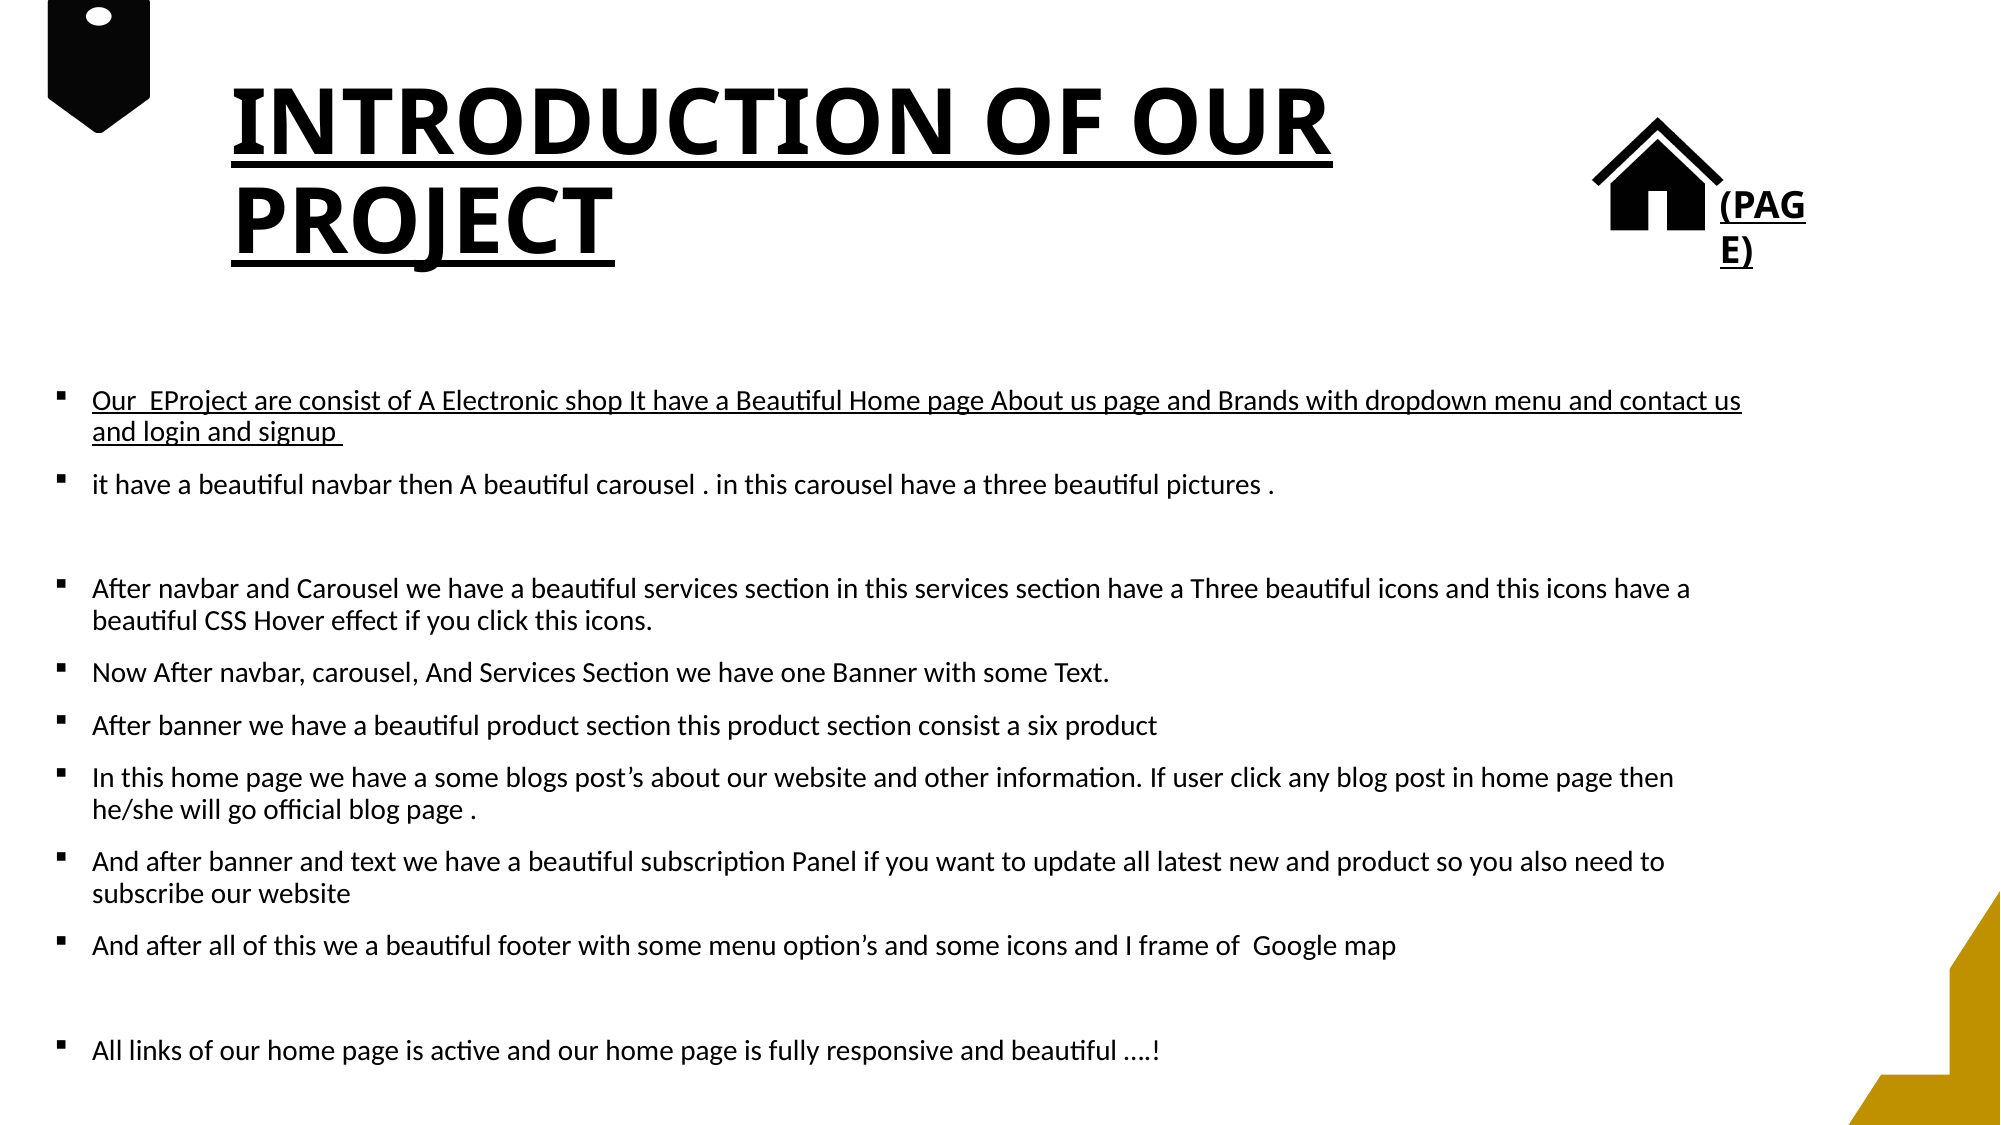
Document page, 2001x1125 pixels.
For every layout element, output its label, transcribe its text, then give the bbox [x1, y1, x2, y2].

text_box [0, 0, 217, 151]
picture [1582, 98, 1733, 249]
text_box [1847, 889, 2000, 1125]
list Our EProject are consist of A Electronic shop It have a Beautiful Home page About us page and Brands with dropdown menu and contact us and login and signup it have a beautiful navbar then A beautiful carousel . in this carousel have a three beautiful pictures . After navbar and Carousel we have a beautiful services section in this services section have a Three beautiful icons and this icons have a beautiful CSS Hover effect if you click this icons. Now After navbar, carousel, And Services Section we have one Banner with some Text. After banner we have a beautiful product section this product section consist a six product In this home page we have a some blogs post’s about our website and other information. If user click any blog post in home page then he/she will go official blog page . And after banner and text we have a beautiful subscription Panel if you want to update all latest new and product so you also need to subscribe our website And after all of this we a beautiful footer with some menu option’s and some icons and I frame of Google map All links of our home page is active and our home page is fully responsive and beautiful ….! [39, 377, 1765, 1092]
text_box (PAGE) [1704, 173, 1825, 279]
title INTRODUCTION OF OUR PROJECT [216, 65, 1502, 283]
